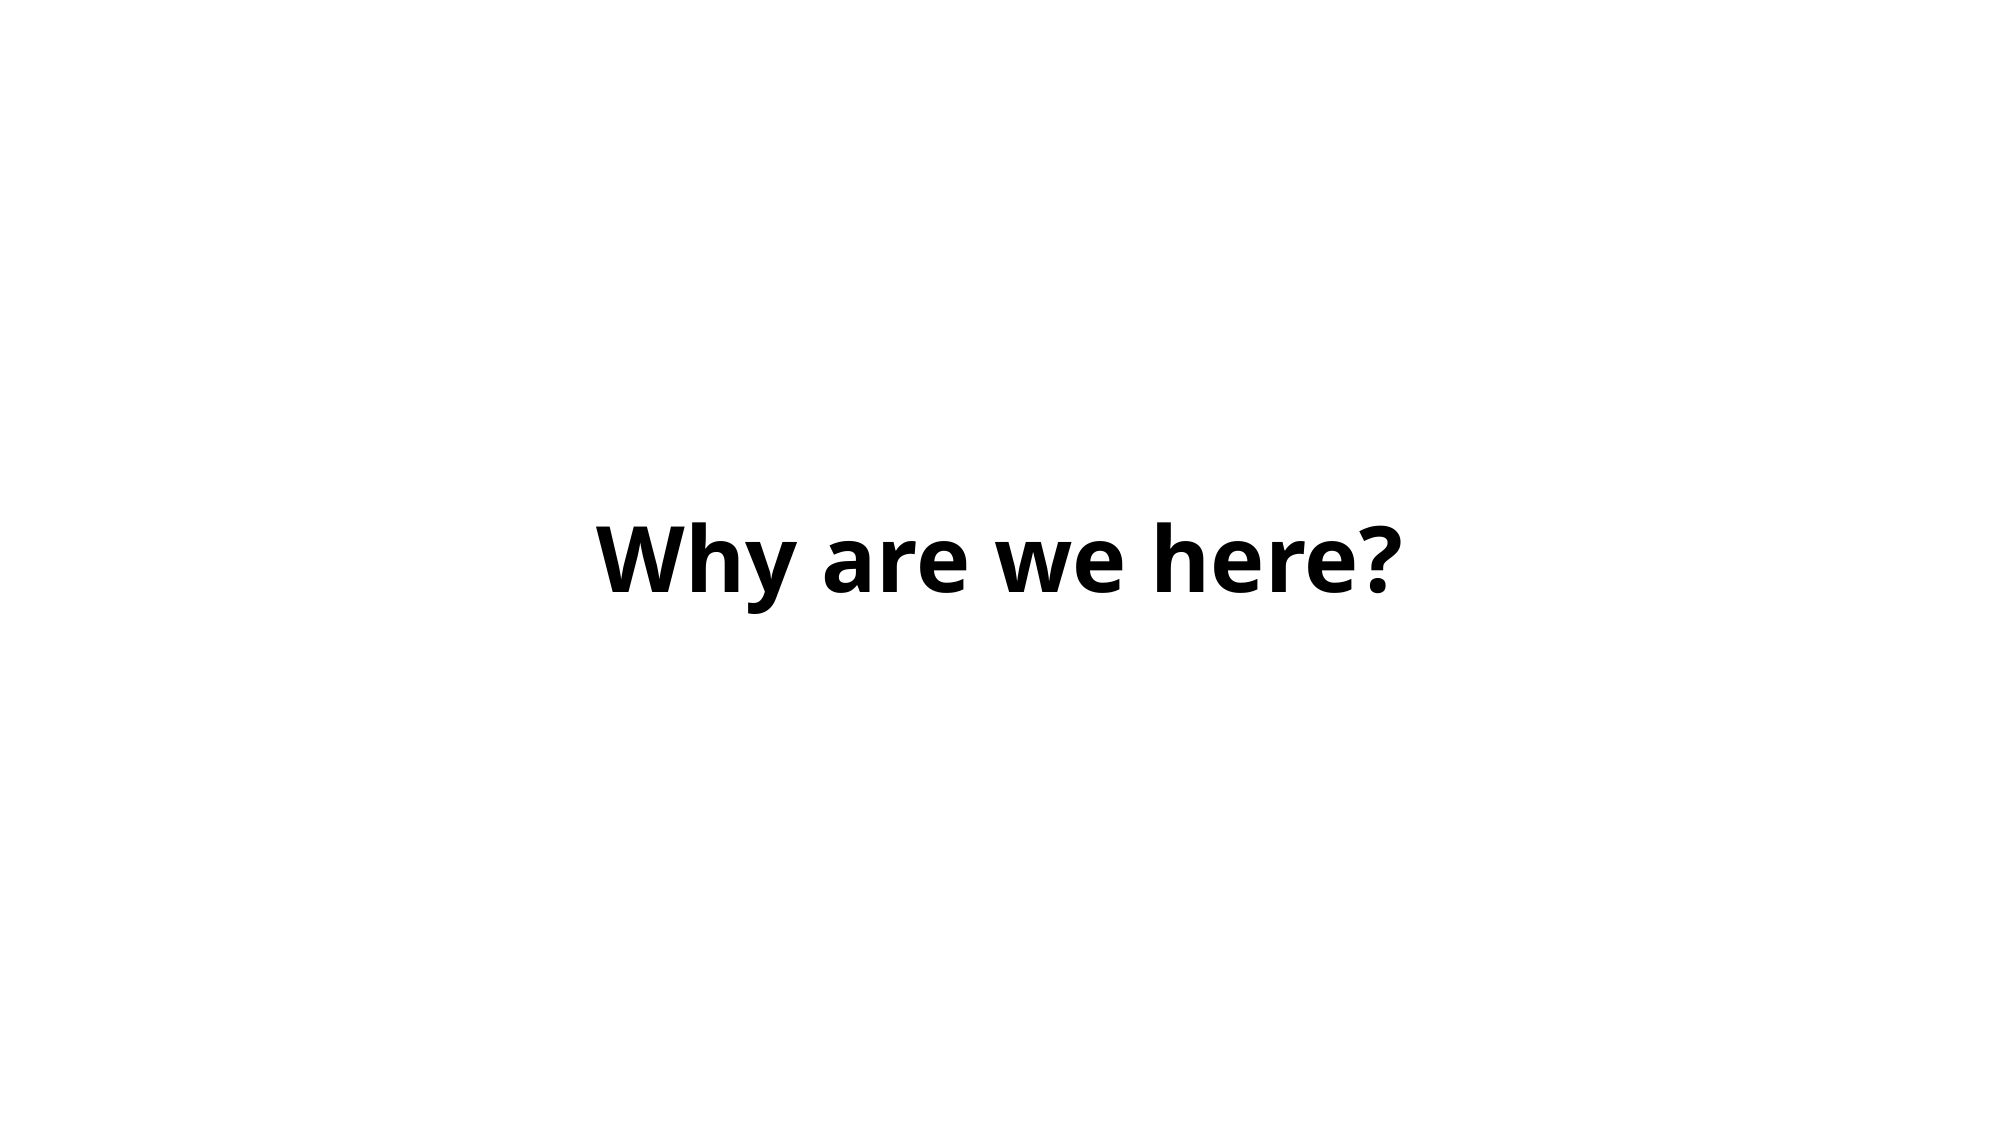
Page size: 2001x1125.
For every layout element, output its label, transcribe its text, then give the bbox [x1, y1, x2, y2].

title Why are we here? [137, 453, 1863, 672]
